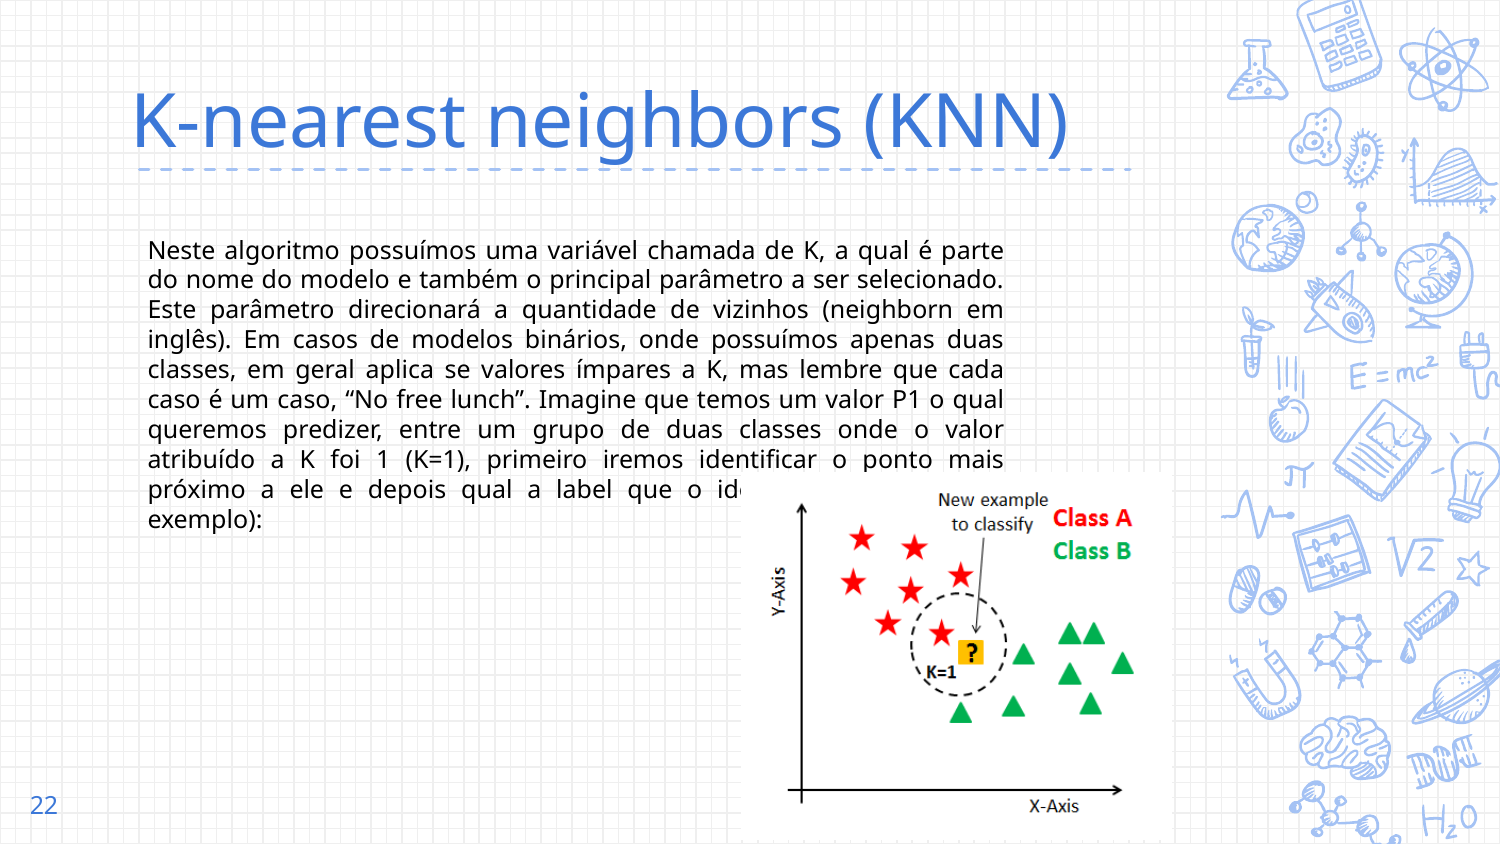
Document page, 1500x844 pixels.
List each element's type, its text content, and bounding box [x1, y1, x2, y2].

text_box Neste algoritmo possuímos uma variável chamada de K, a qual é parte do nome do modelo e também o principal parâmetro a ser selecionado. Este parâmetro direcionará a quantidade de vizinhos (neighborn em inglês). Em casos de modelos binários, onde possuímos apenas duas classes, em geral aplica se valores ímpares a K, mas lembre que cada caso é um caso, “No free lunch”. Imagine que temos um valor P1 o qual queremos predizer, entre um grupo de duas classes onde o valor atribuído a K foi 1 (K=1), primeiro iremos identificar o ponto mais próximo a ele e depois qual a label que o identifica (classe A por exemplo): [132, 219, 1021, 761]
title K-nearest neighbors (KNN) [115, 36, 1218, 178]
slide_number ‹#› [14, 774, 105, 840]
picture [741, 472, 1172, 840]
